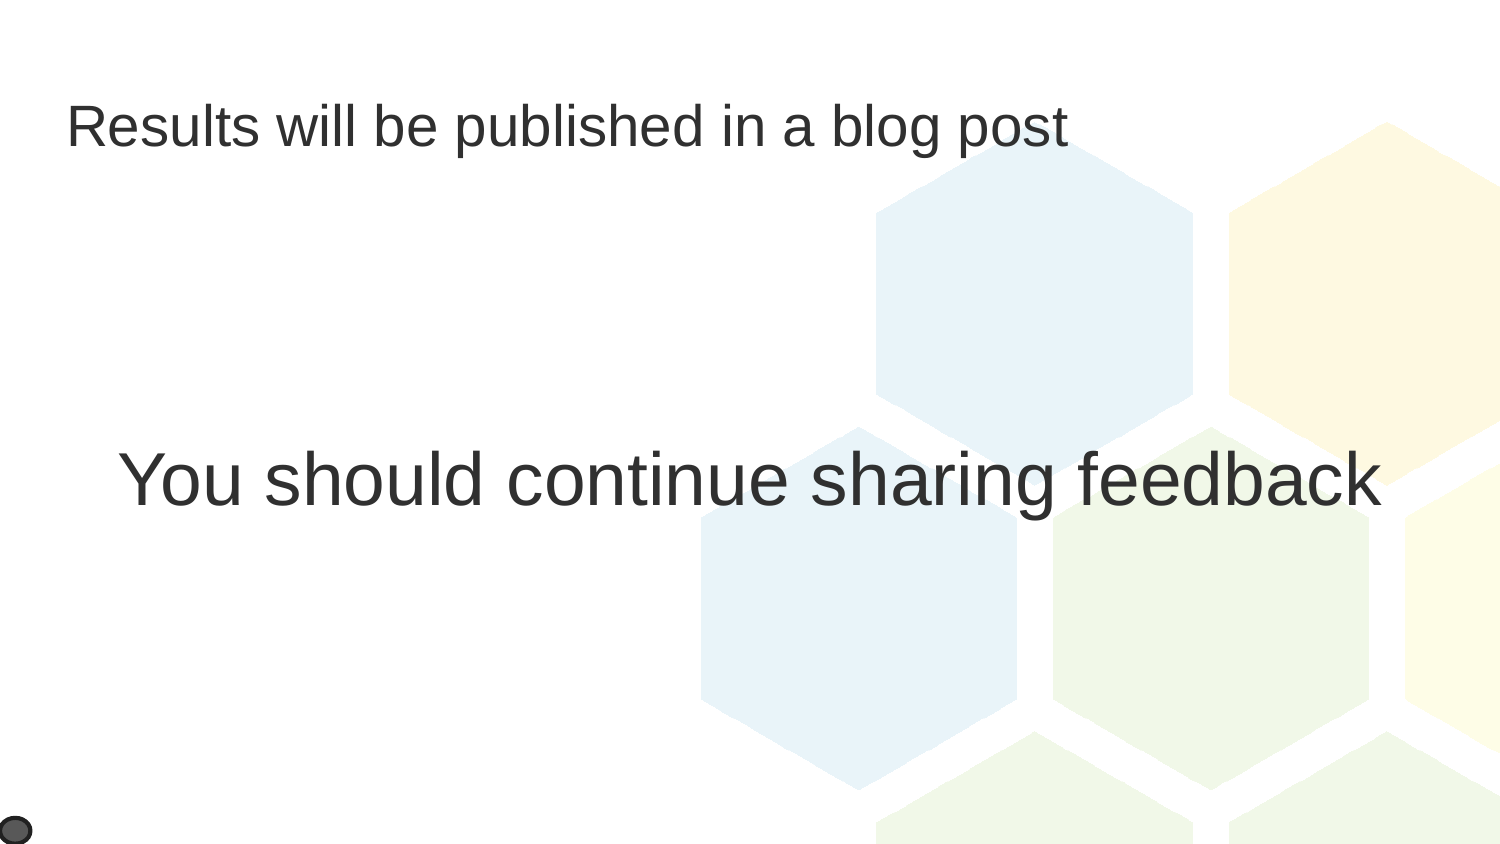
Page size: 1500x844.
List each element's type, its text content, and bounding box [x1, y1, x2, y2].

picture [0, 0, 1500, 844]
title Results will be published in a blog post [51, 72, 1449, 167]
text_box [0, 815, 33, 844]
text_box You should continue sharing feedback [51, 188, 1449, 750]
